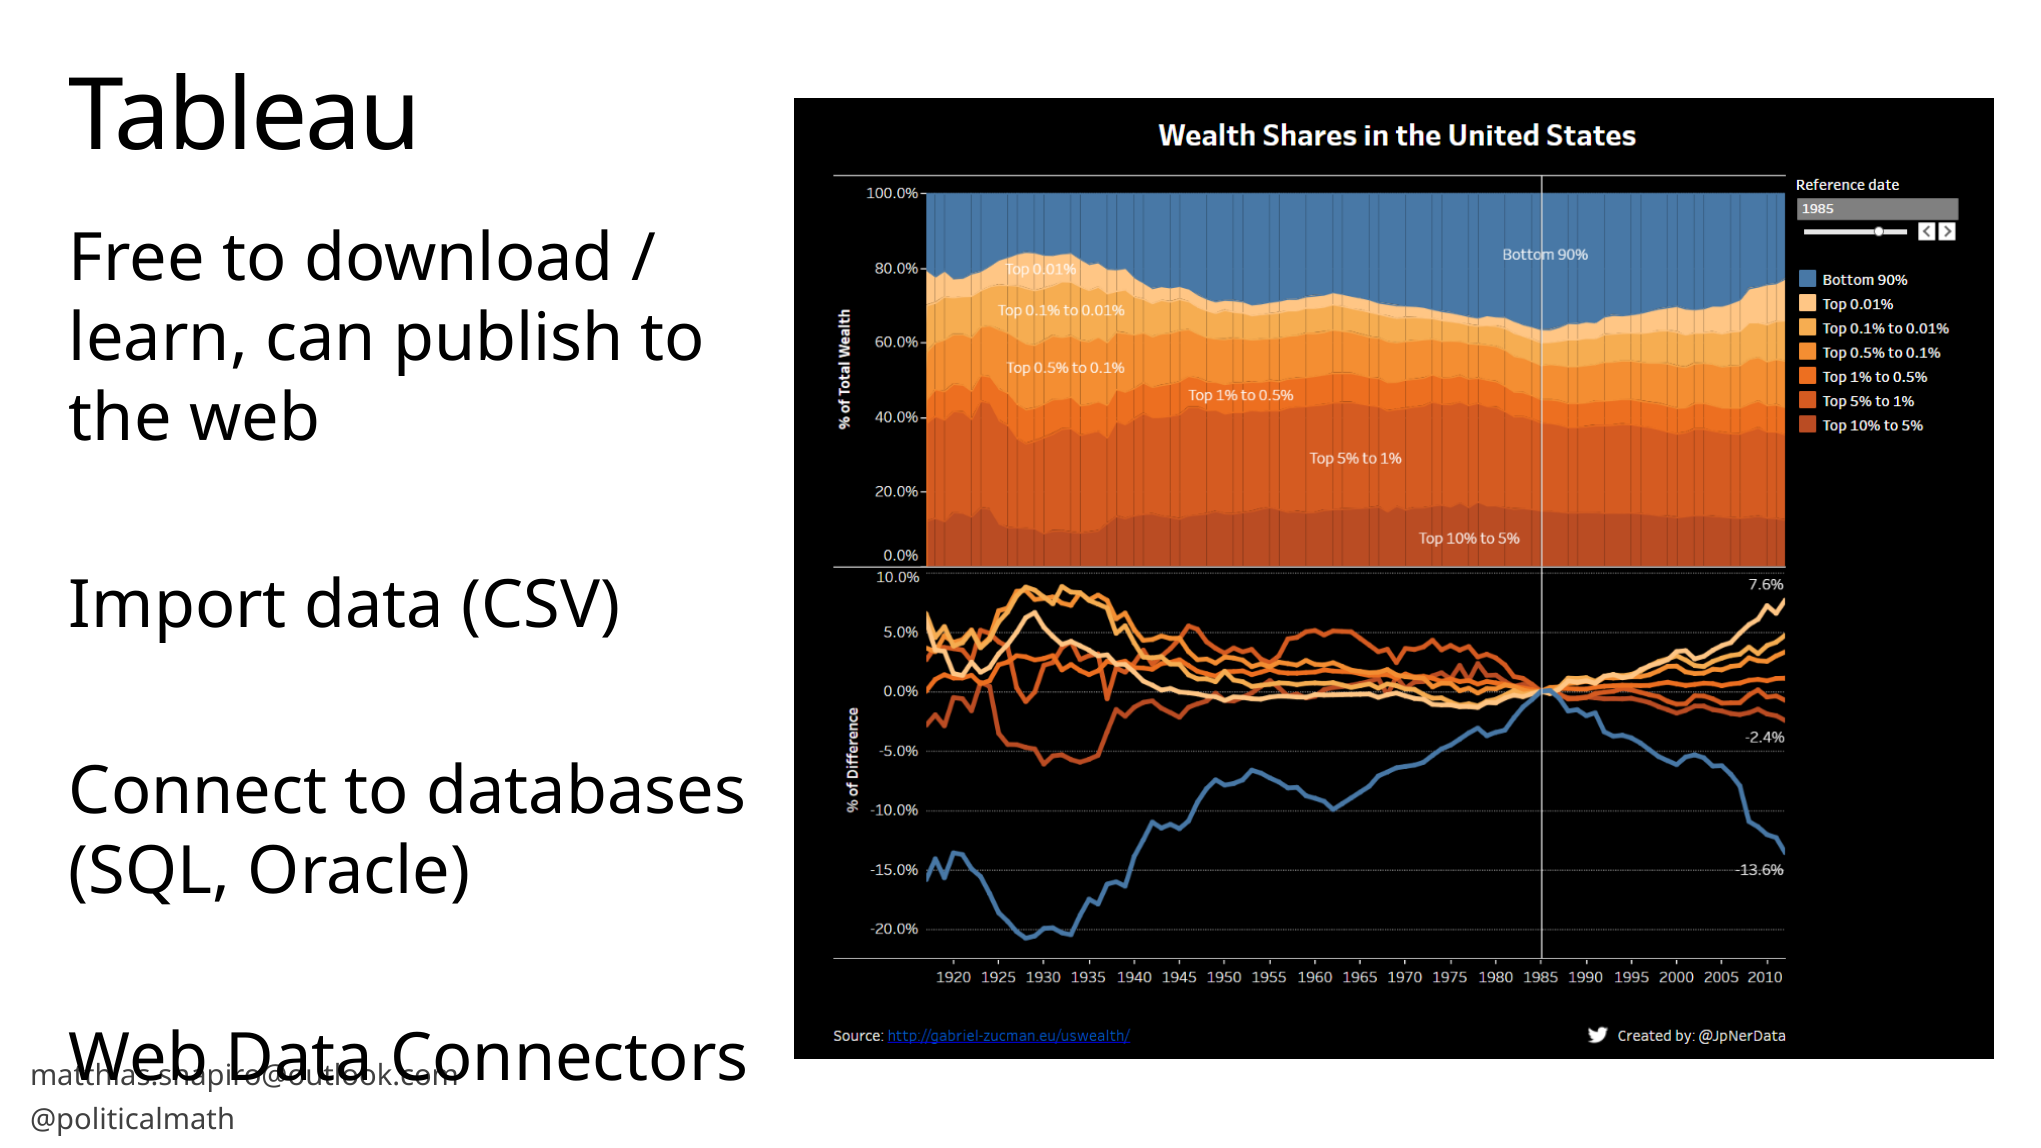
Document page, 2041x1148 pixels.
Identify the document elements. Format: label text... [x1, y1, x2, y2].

list Free to download / learn, can publish to the web Import data (CSV) Connect to databases (SQL, Oracle) Web Data Connectors [45, 199, 794, 1054]
picture [794, 98, 1994, 1059]
title Tableau [45, 48, 1996, 199]
